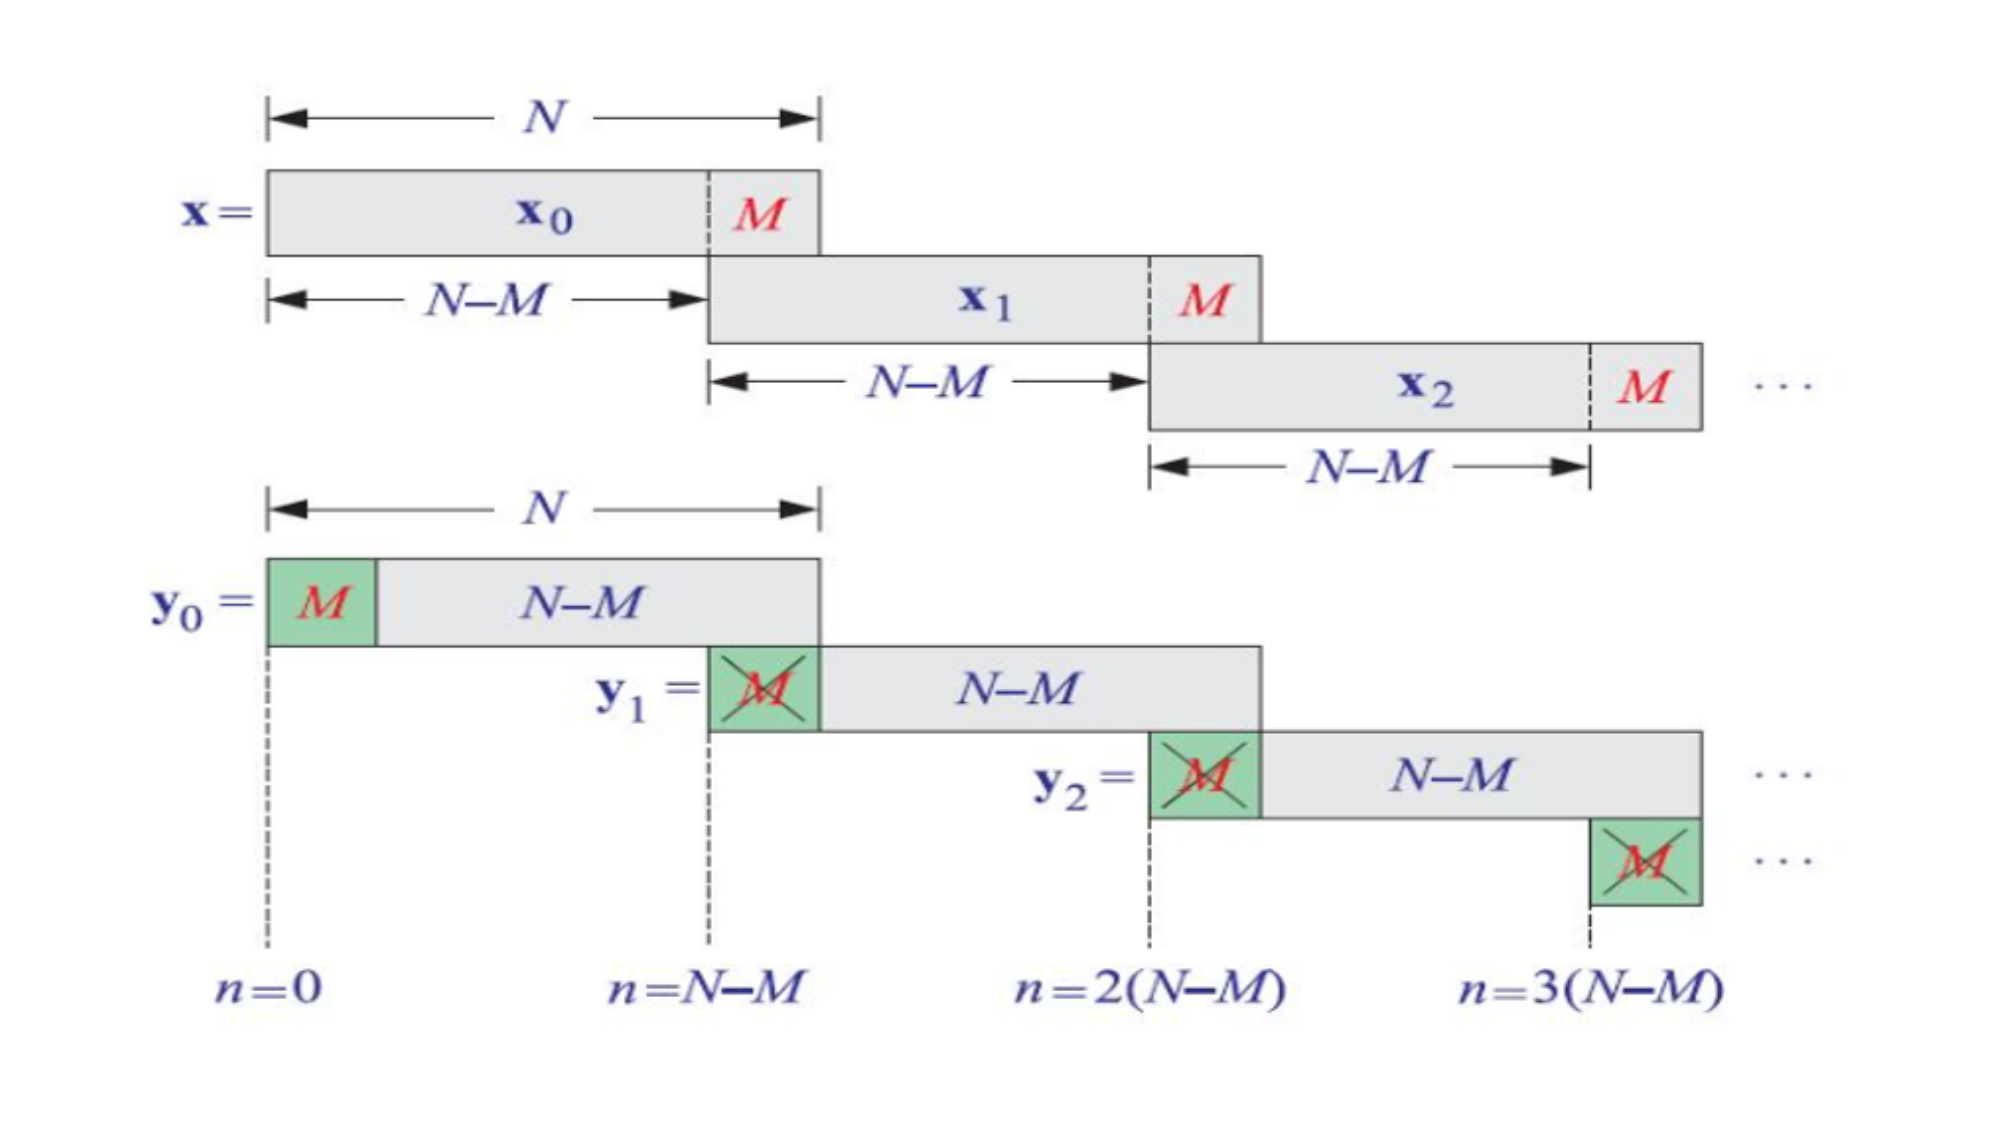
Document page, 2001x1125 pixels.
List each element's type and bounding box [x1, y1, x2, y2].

picture [63, 64, 1862, 1031]
